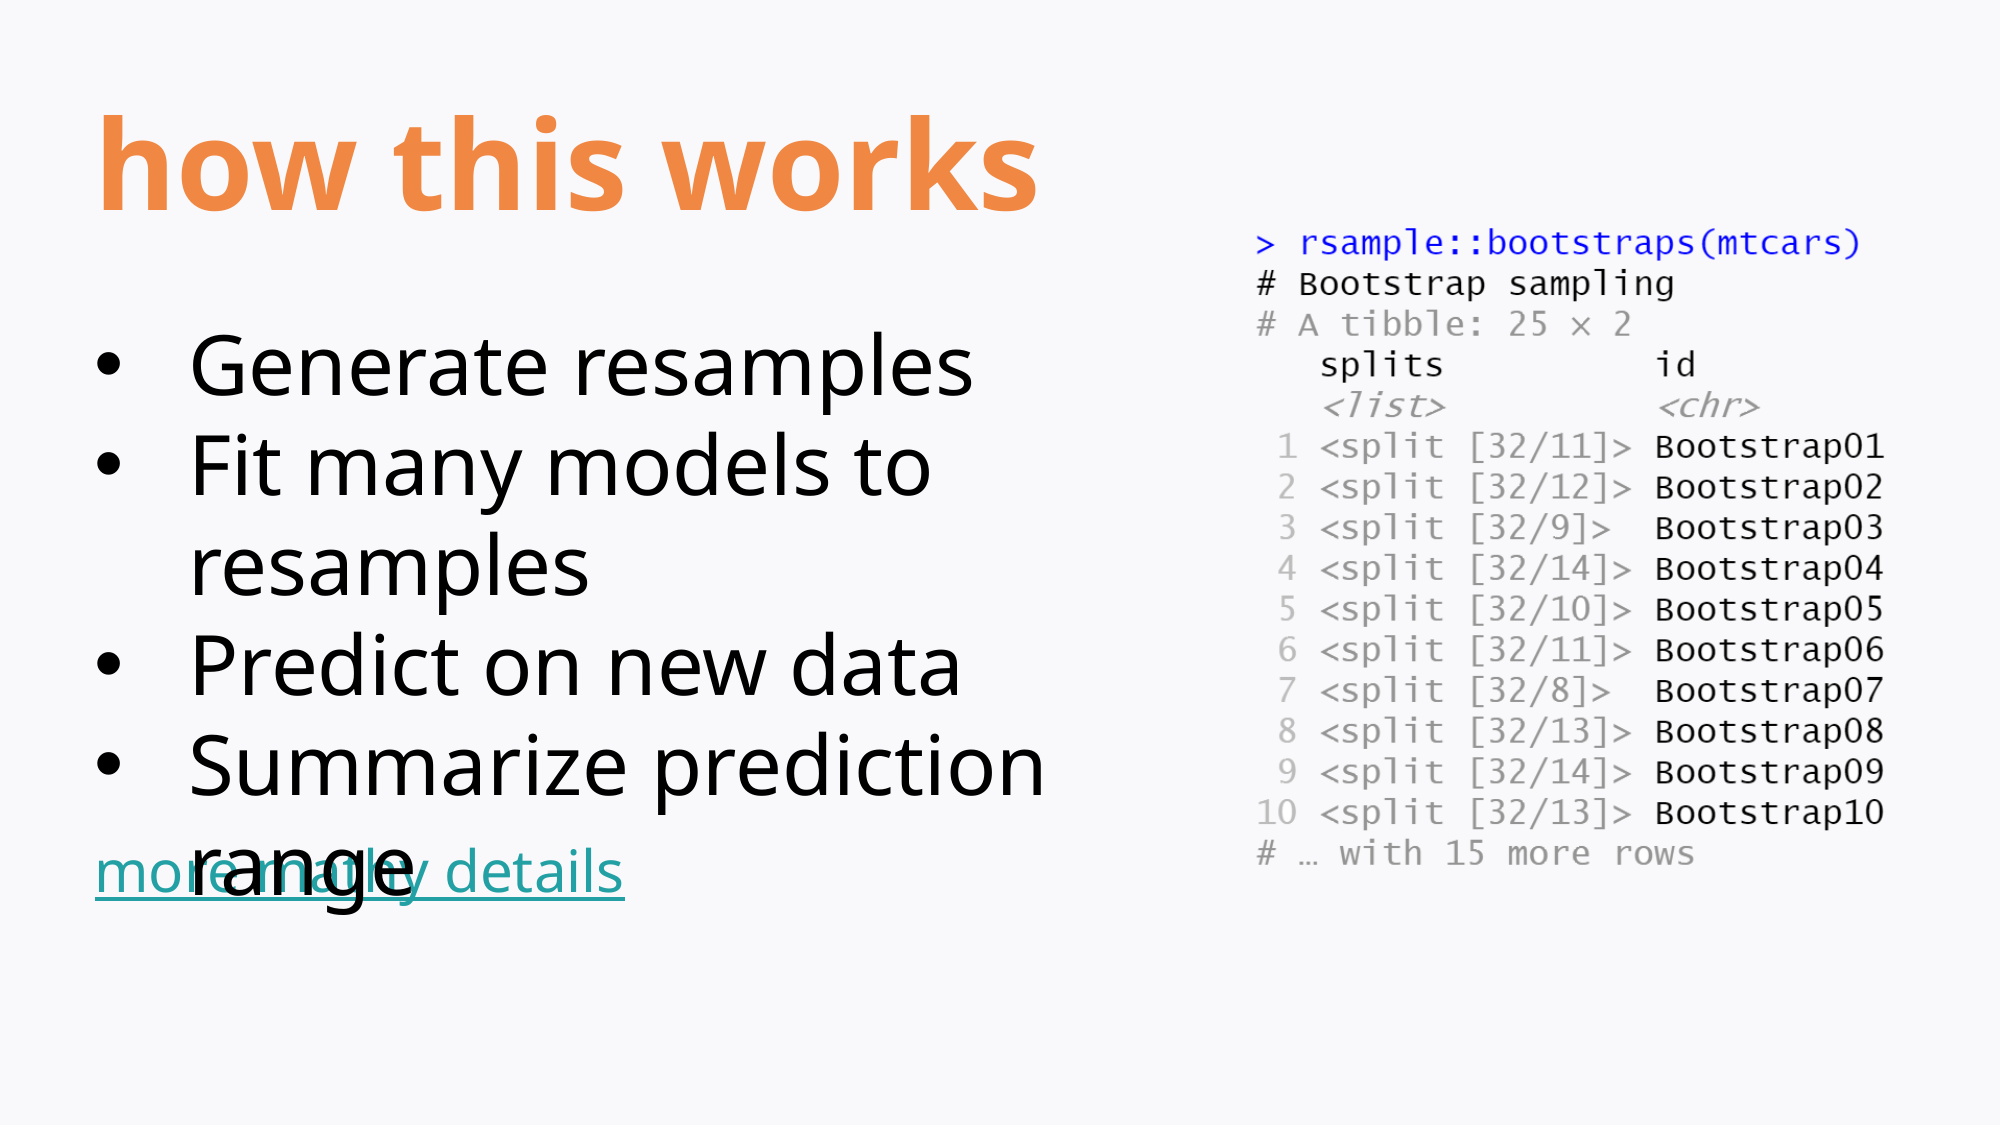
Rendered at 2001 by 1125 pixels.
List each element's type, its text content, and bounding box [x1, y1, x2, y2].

text_box Generate resamples Fit many models to resamples Predict on new data Summarize prediction range [88, 306, 1213, 919]
picture [1247, 222, 1910, 870]
text_box how this works [88, 79, 1481, 242]
